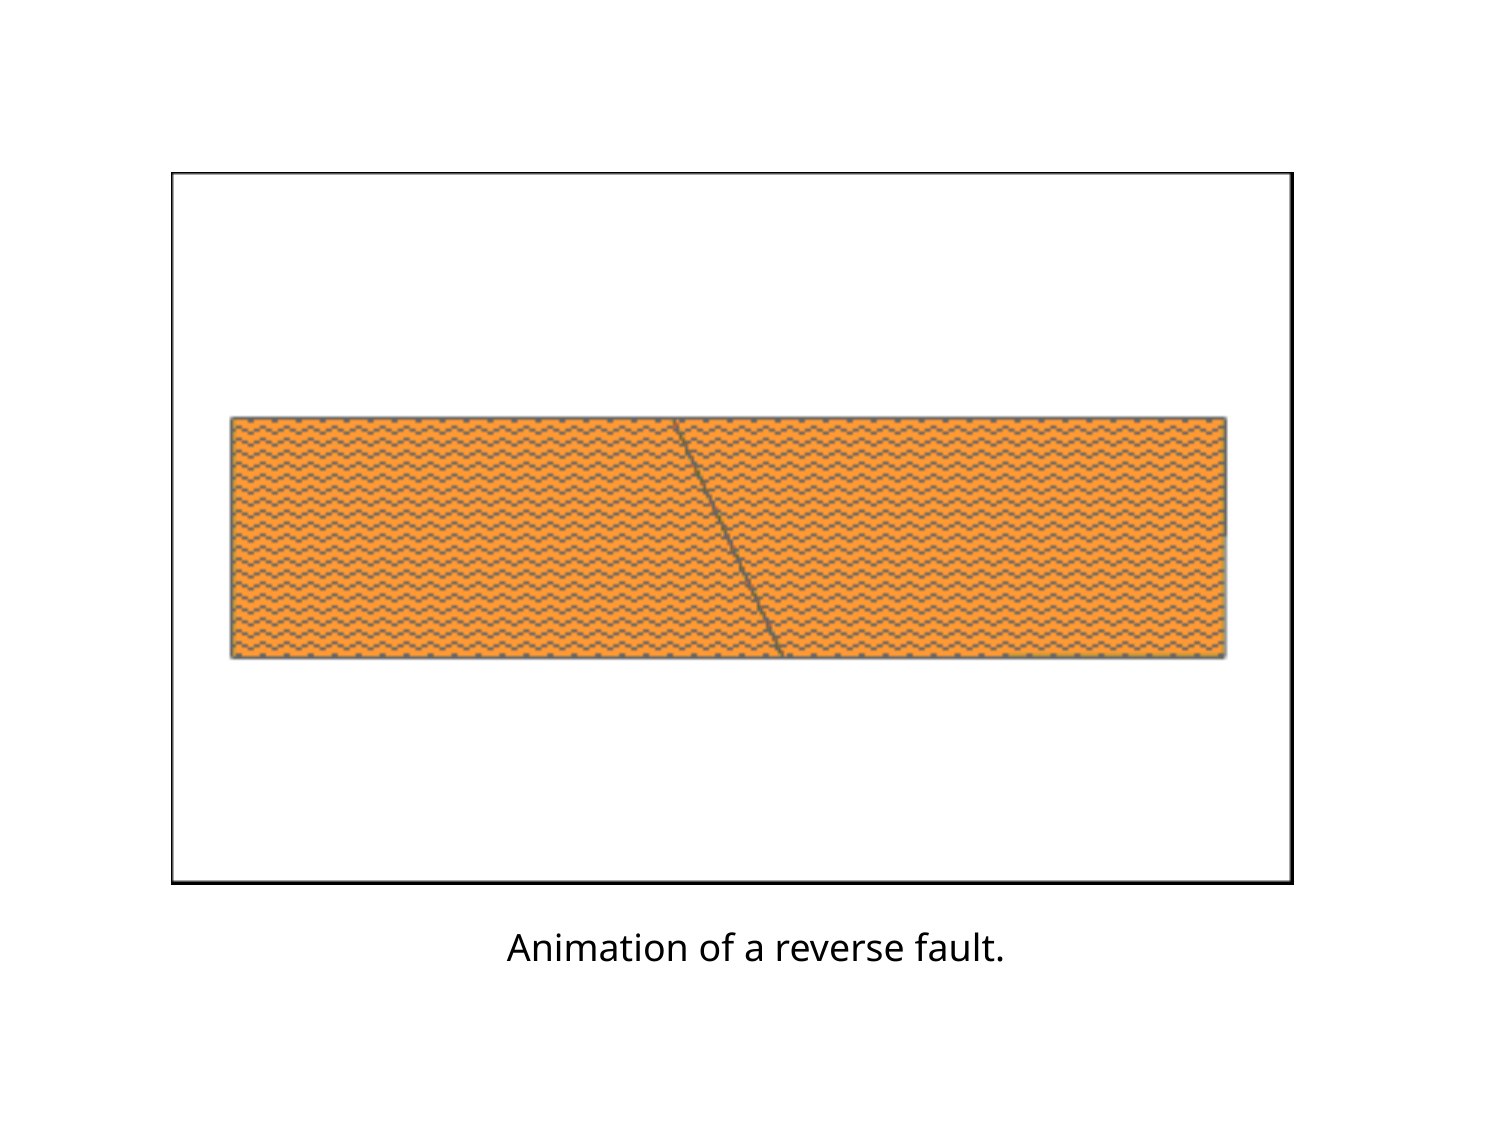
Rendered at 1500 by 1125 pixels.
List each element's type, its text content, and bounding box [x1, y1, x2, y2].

picture [170, 172, 1294, 886]
text_box Animation of a reverse fault. [492, 916, 1021, 977]
